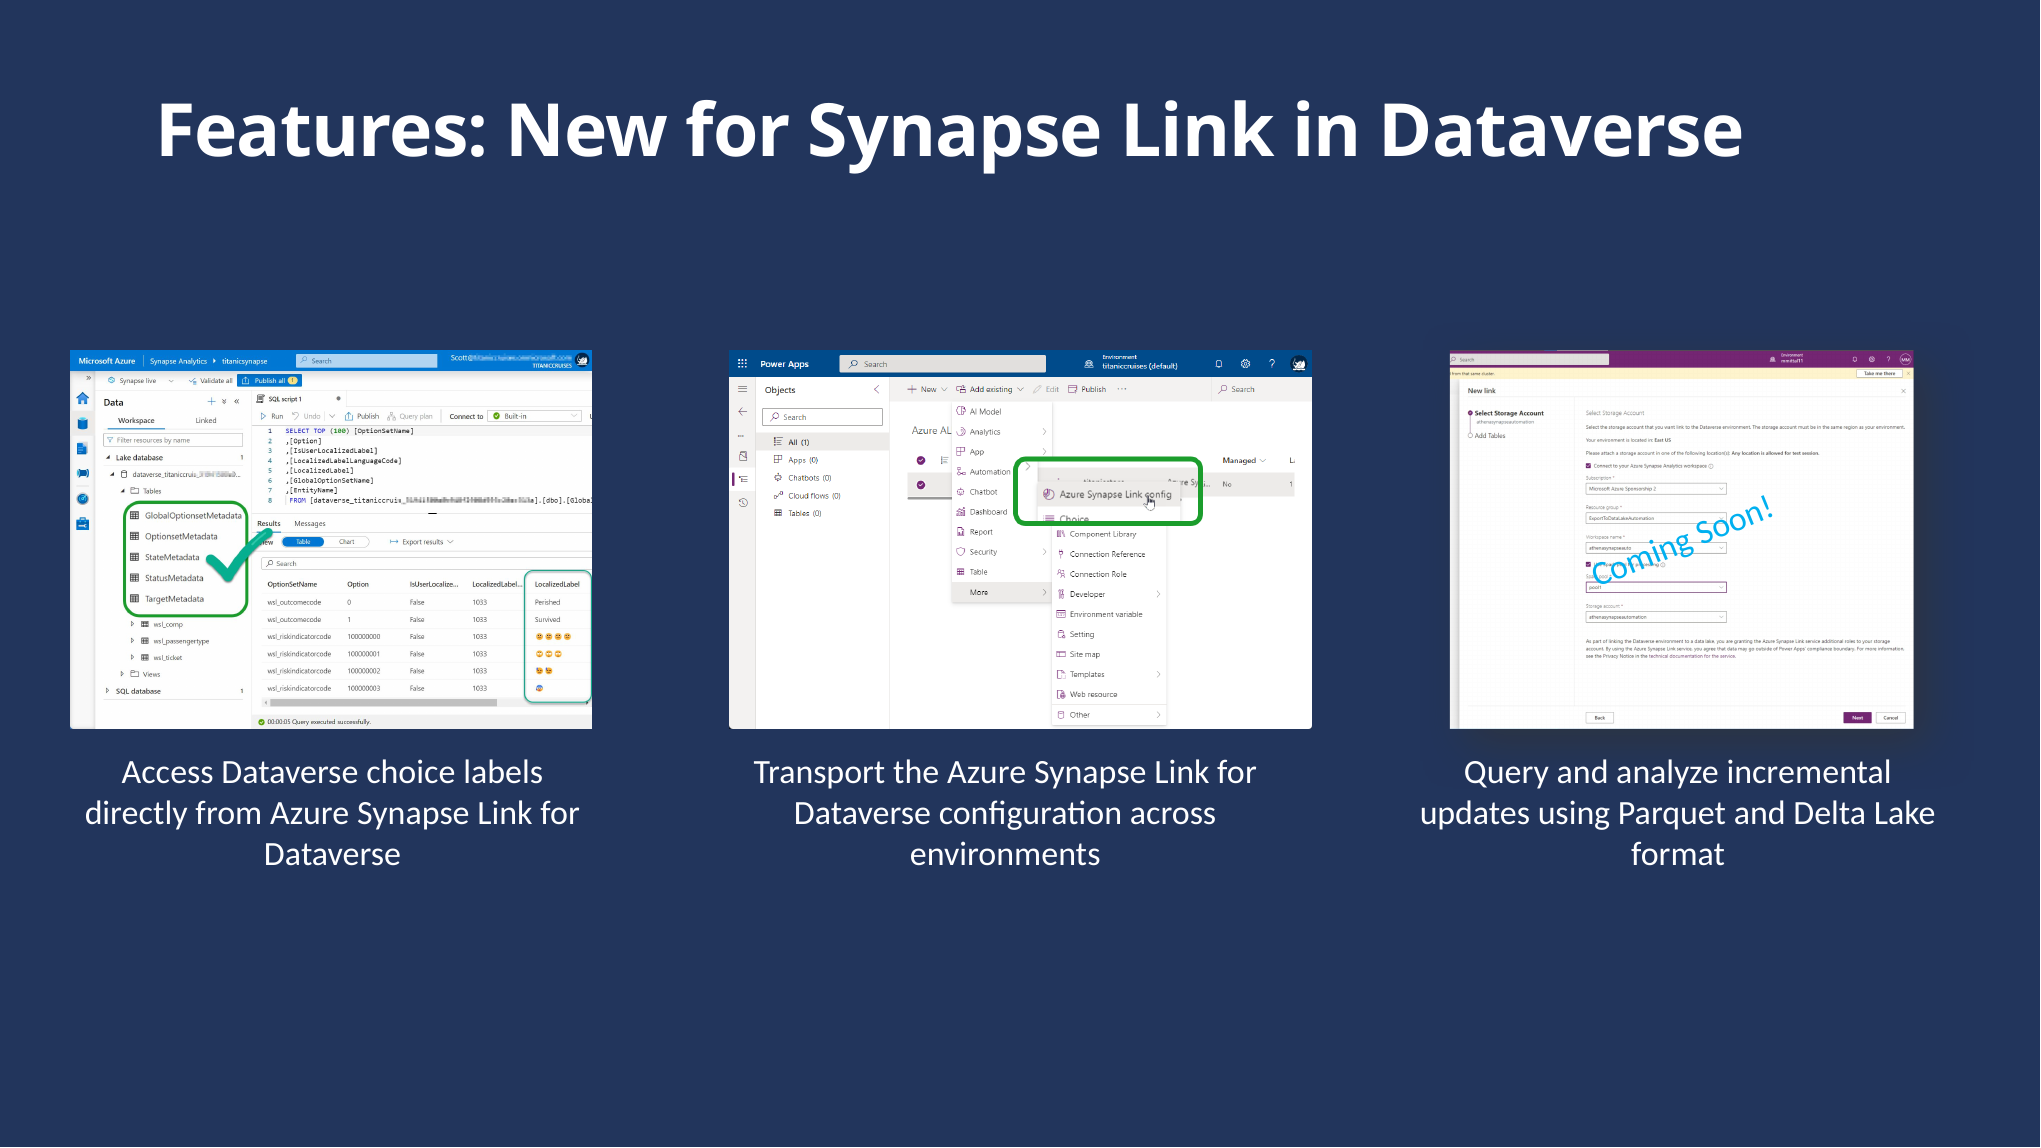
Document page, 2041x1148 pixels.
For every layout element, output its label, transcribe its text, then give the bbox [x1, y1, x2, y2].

title Features: New for Synapse Link in Dataverse [140, 61, 1900, 204]
text_box Transport the Azure Synapse Link for Dataverse configuration across environments [743, 749, 1268, 873]
picture [1449, 350, 1914, 729]
picture [729, 350, 1312, 729]
text_box Query and analyze incremental updates using Parquet and Delta Lake format [1416, 749, 1940, 873]
text_box Access Dataverse choice labels directly from Azure Synapse Link for Dataverse [70, 749, 595, 873]
picture [70, 350, 592, 729]
